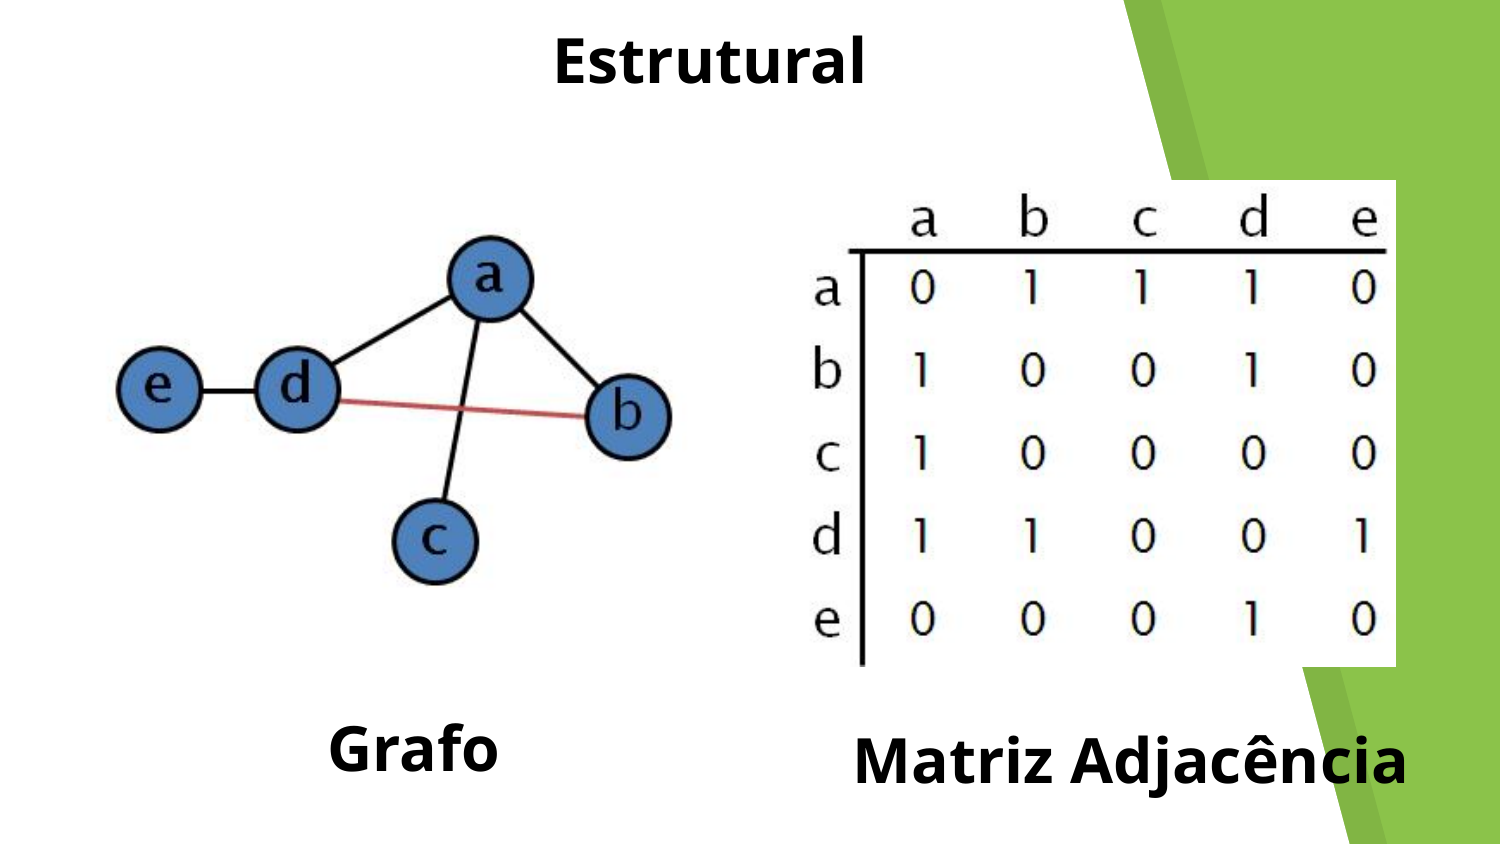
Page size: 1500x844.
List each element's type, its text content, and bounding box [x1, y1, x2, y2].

text_box Grafo [312, 675, 805, 844]
text_box Estrutural [537, 0, 1030, 179]
picture [104, 180, 1396, 667]
text_box Matriz Adjacência [837, 512, 1500, 844]
